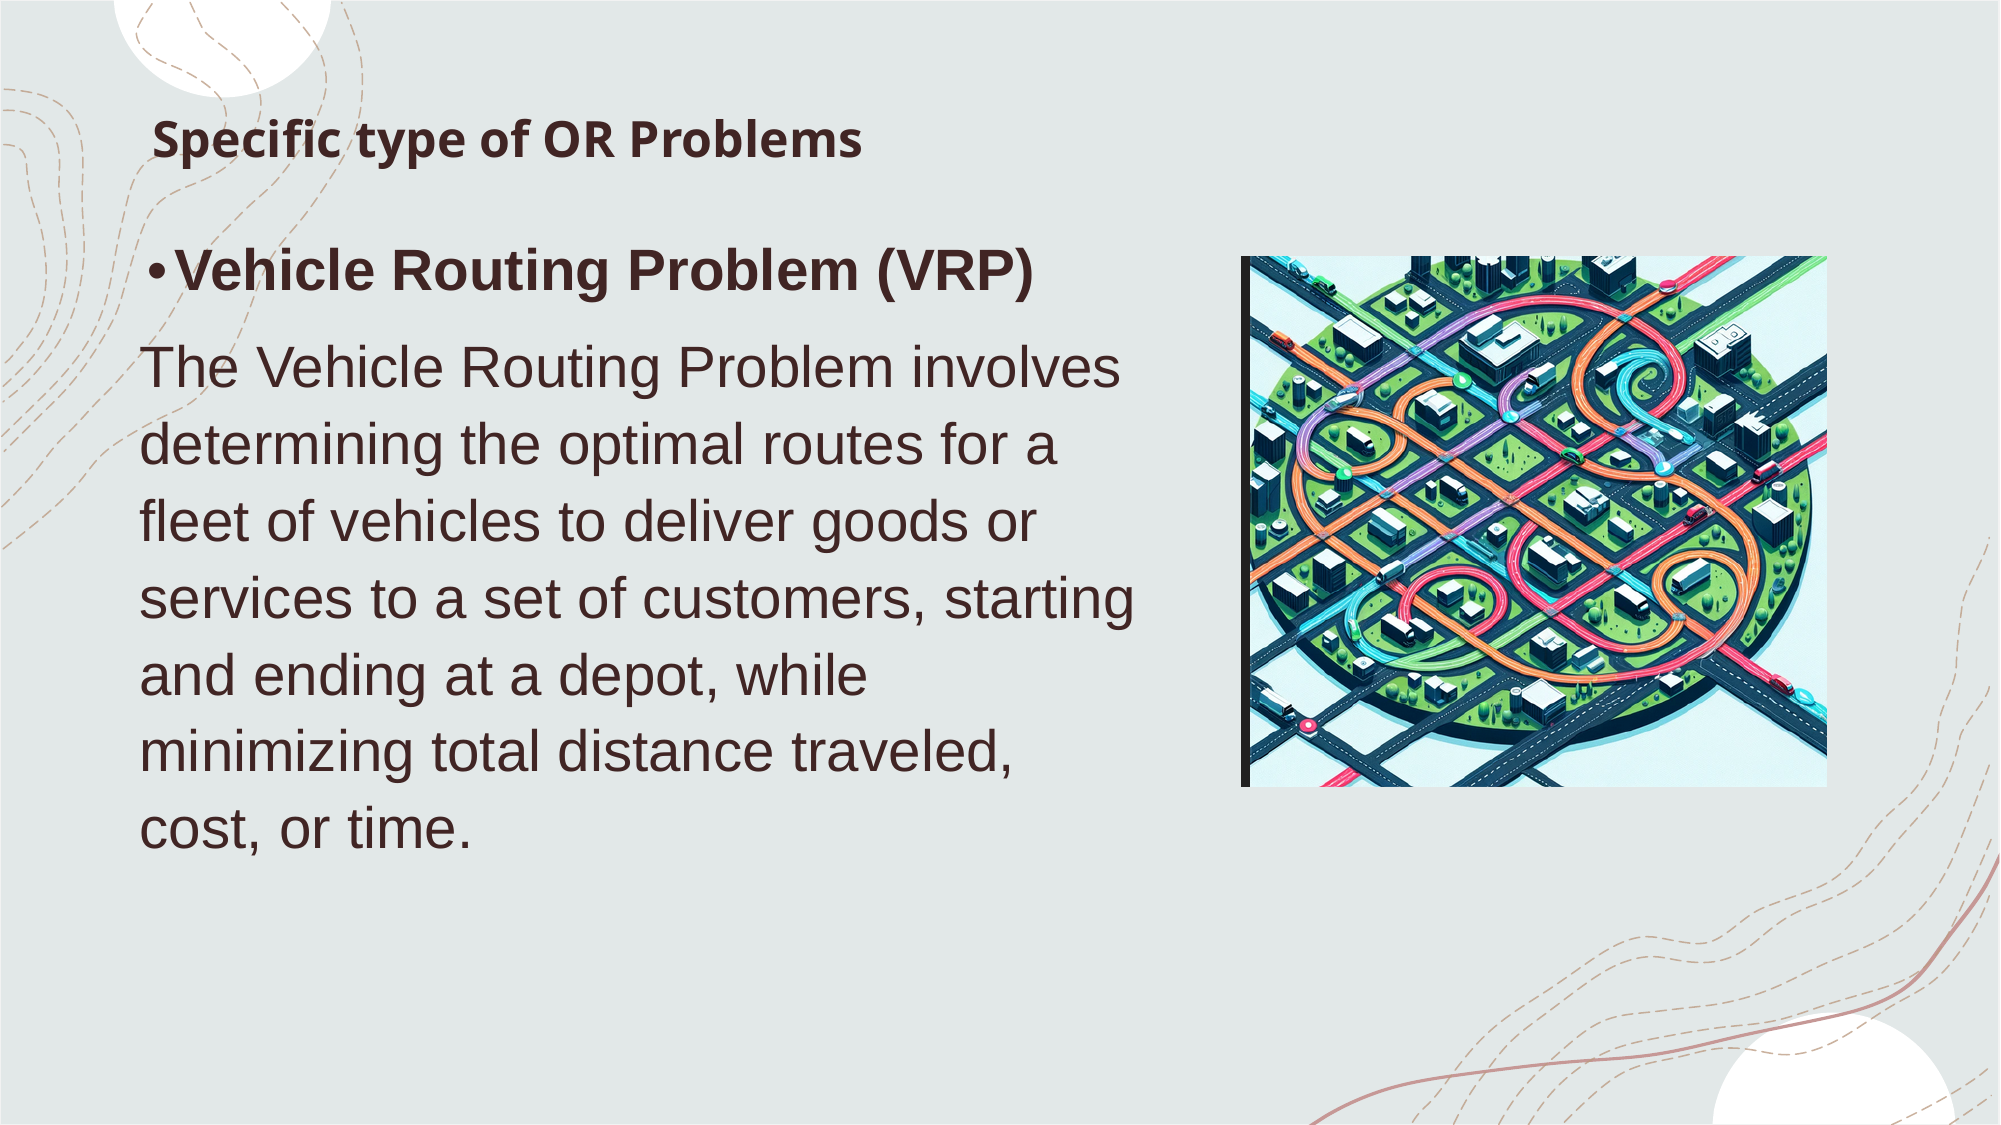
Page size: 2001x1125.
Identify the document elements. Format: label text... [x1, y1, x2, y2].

picture [1241, 256, 1827, 788]
title Specific type of OR Problems [137, 84, 1863, 191]
list •Vehicle Routing Problem (VRP) The Vehicle Routing Problem involves determining the optimal routes for a fleet of vehicles to deliver goods or services to a set of customers, starting and ending at a depot, while minimizing total distance traveled, cost, or time. [124, 217, 1167, 1015]
